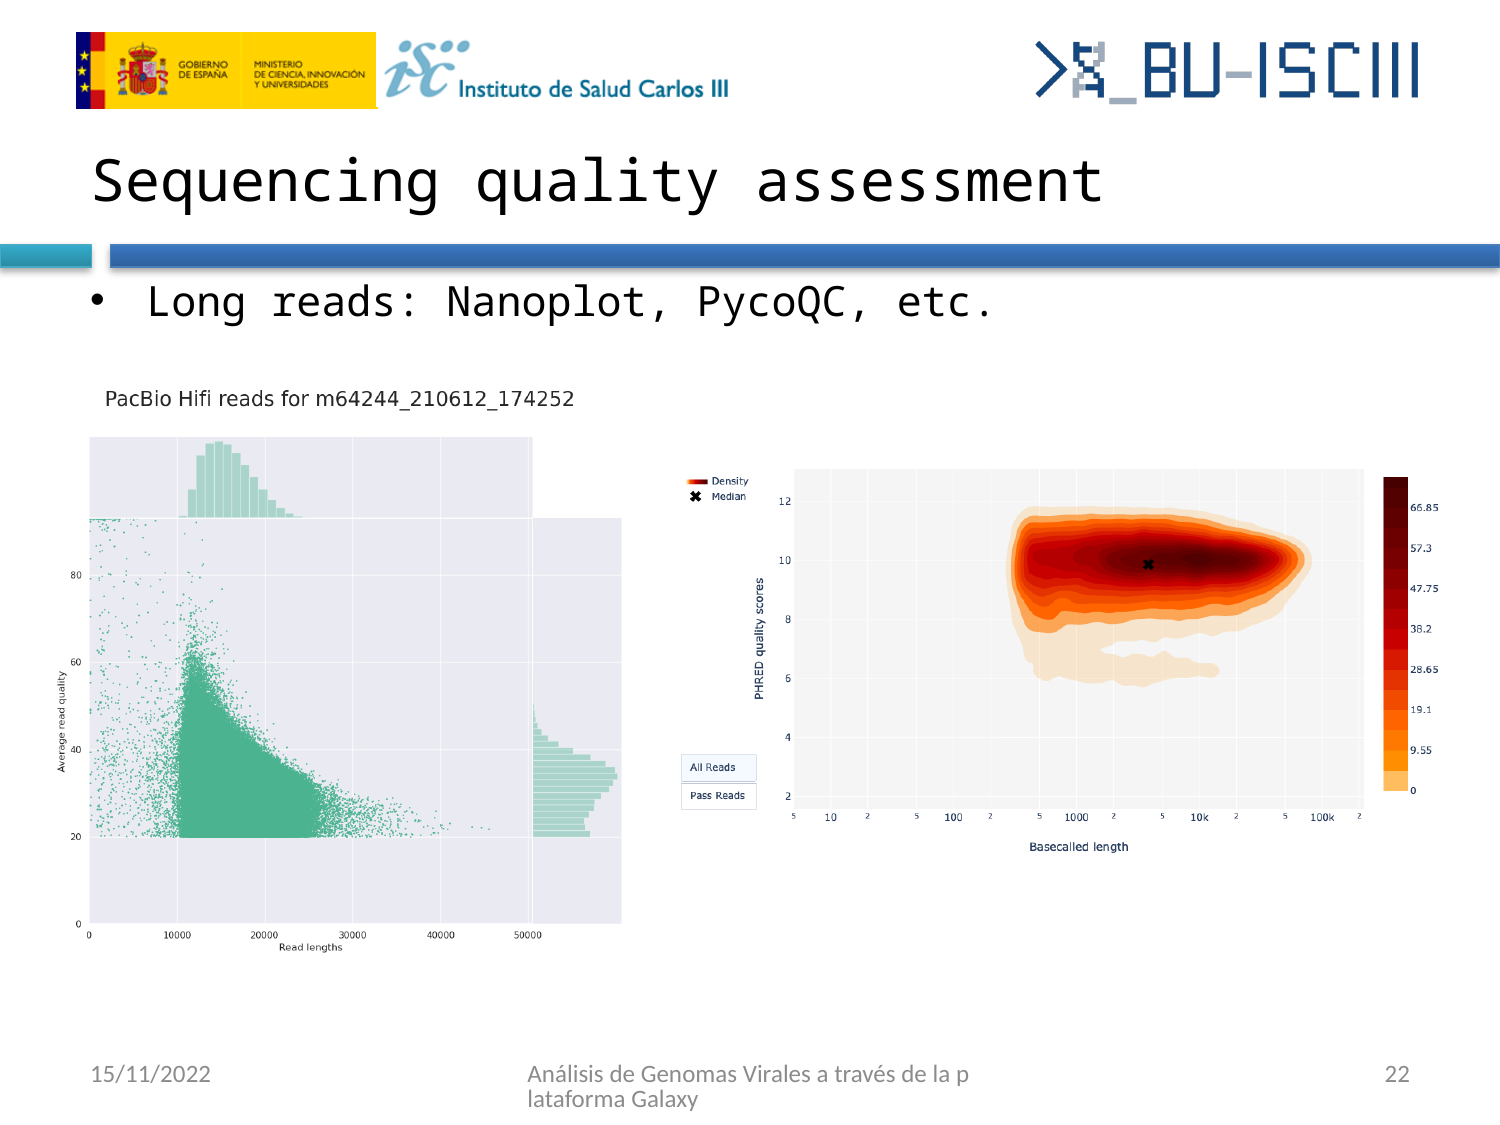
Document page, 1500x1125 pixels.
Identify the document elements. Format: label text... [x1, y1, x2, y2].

picture [52, 384, 627, 958]
slide_number 22 [1074, 1042, 1425, 1103]
picture [1021, 0, 1436, 138]
picture [668, 463, 1456, 854]
title Sequencing quality assessment [75, 113, 1425, 244]
footer Análisis de Genomas Virales a través de la plataforma Galaxy [512, 1042, 988, 1103]
picture [76, 32, 809, 109]
list Long reads: Nanoplot, PycoQC, etc. [75, 267, 1425, 958]
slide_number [75, 1042, 425, 1103]
